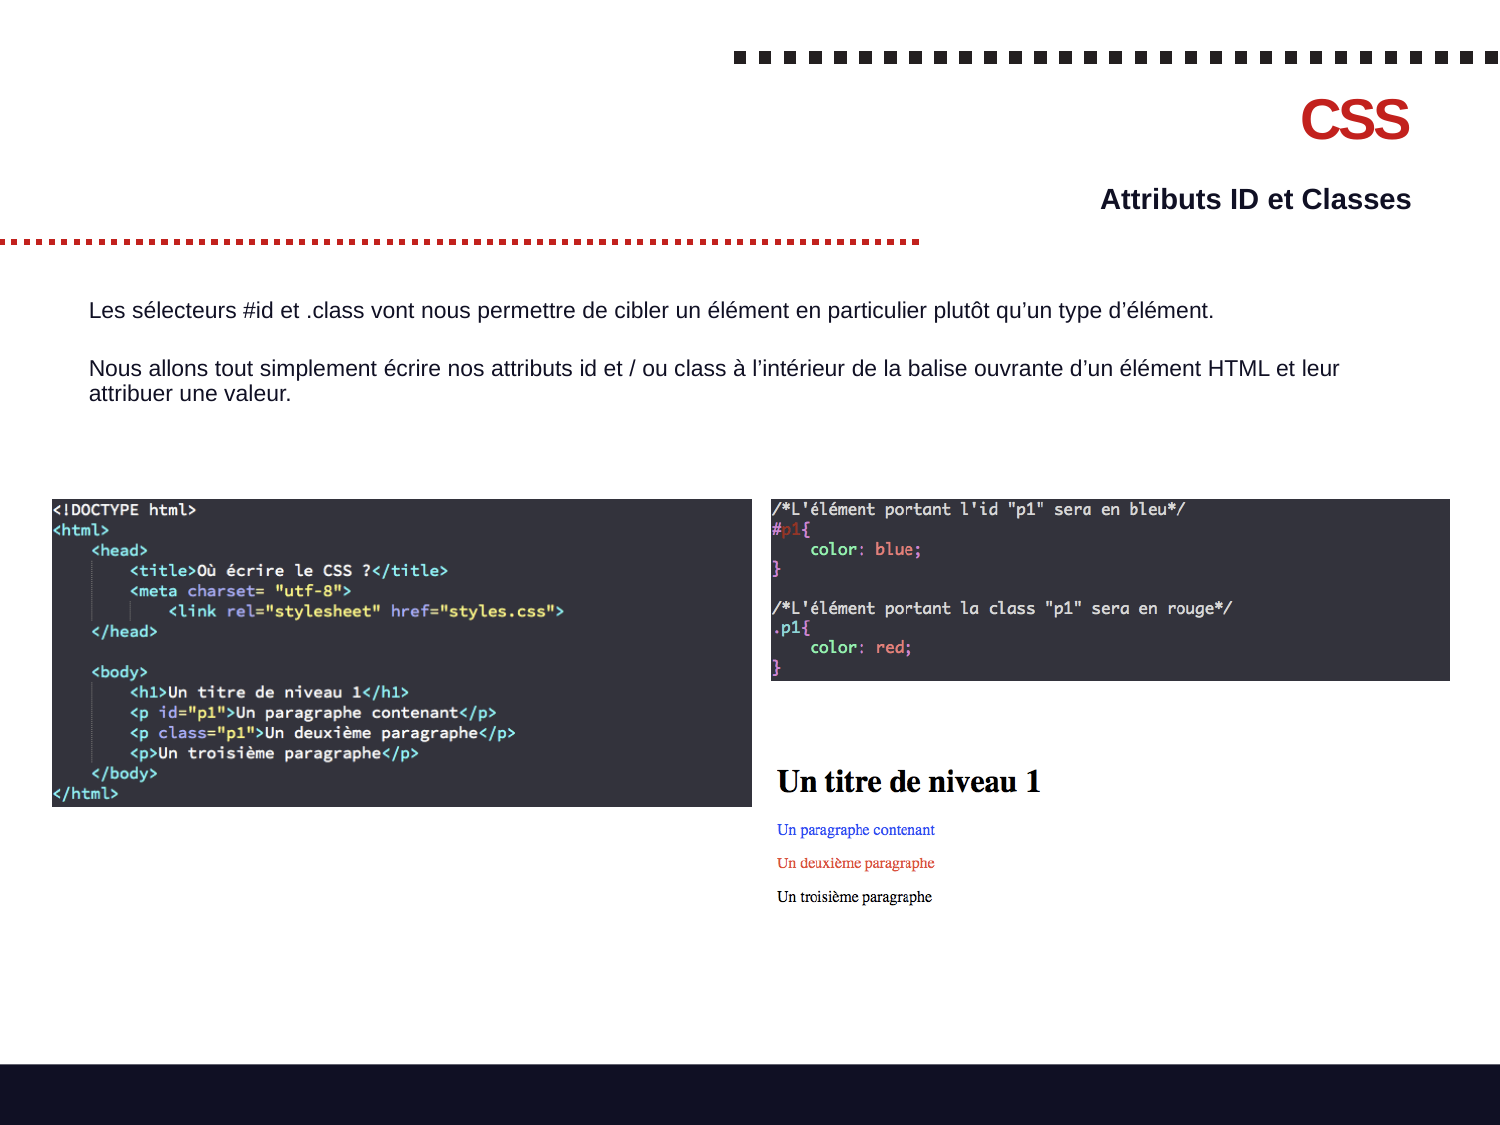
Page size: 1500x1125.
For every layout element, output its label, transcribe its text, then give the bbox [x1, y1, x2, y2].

picture [771, 755, 1450, 912]
picture [771, 499, 1450, 681]
list Attributs ID et Classes [75, 176, 1428, 224]
list Les sélecteurs #id et .class vont nous permettre de cibler un élément en particulier plutôt qu’un type d’élément. Nous allons tout simplement écrire nos attributs id et / ou class à l’intérieur de la balise ouvrante d’un élément HTML et leur attribuer une valeur. [73, 291, 1427, 728]
picture [52, 499, 752, 807]
title CSS [75, 82, 1428, 160]
